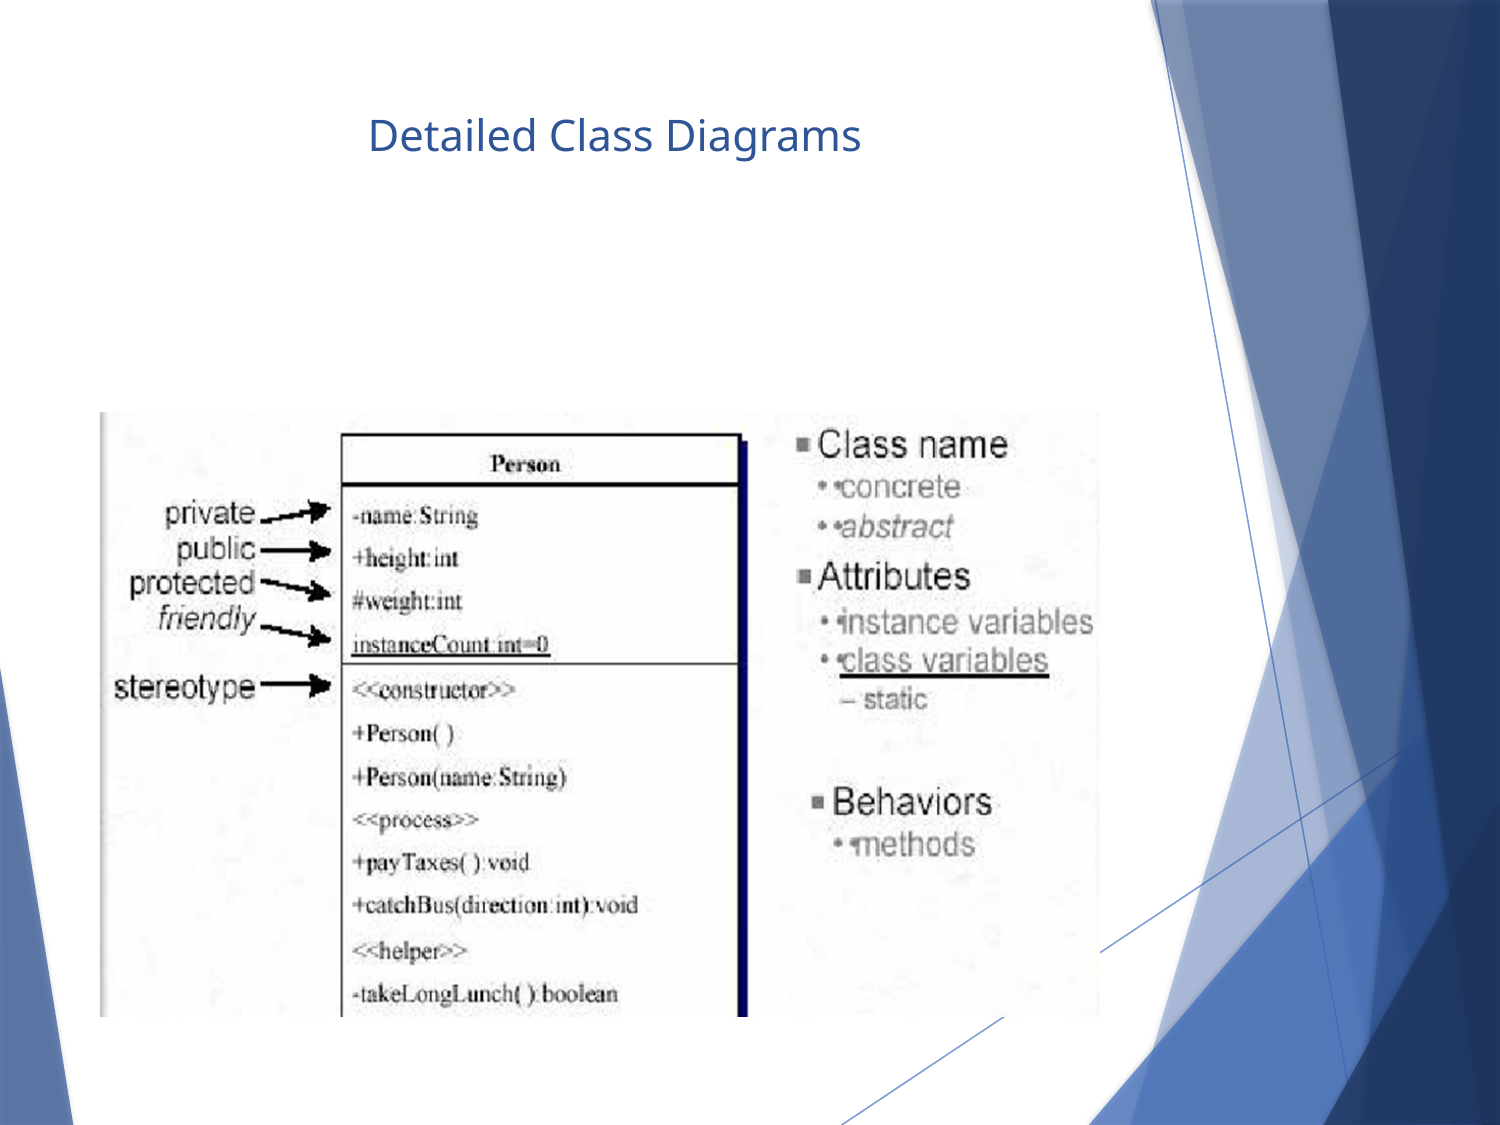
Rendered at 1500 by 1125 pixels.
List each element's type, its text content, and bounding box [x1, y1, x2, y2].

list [99, 411, 1101, 1018]
title Detailed Class Diagrams [99, 99, 1142, 317]
